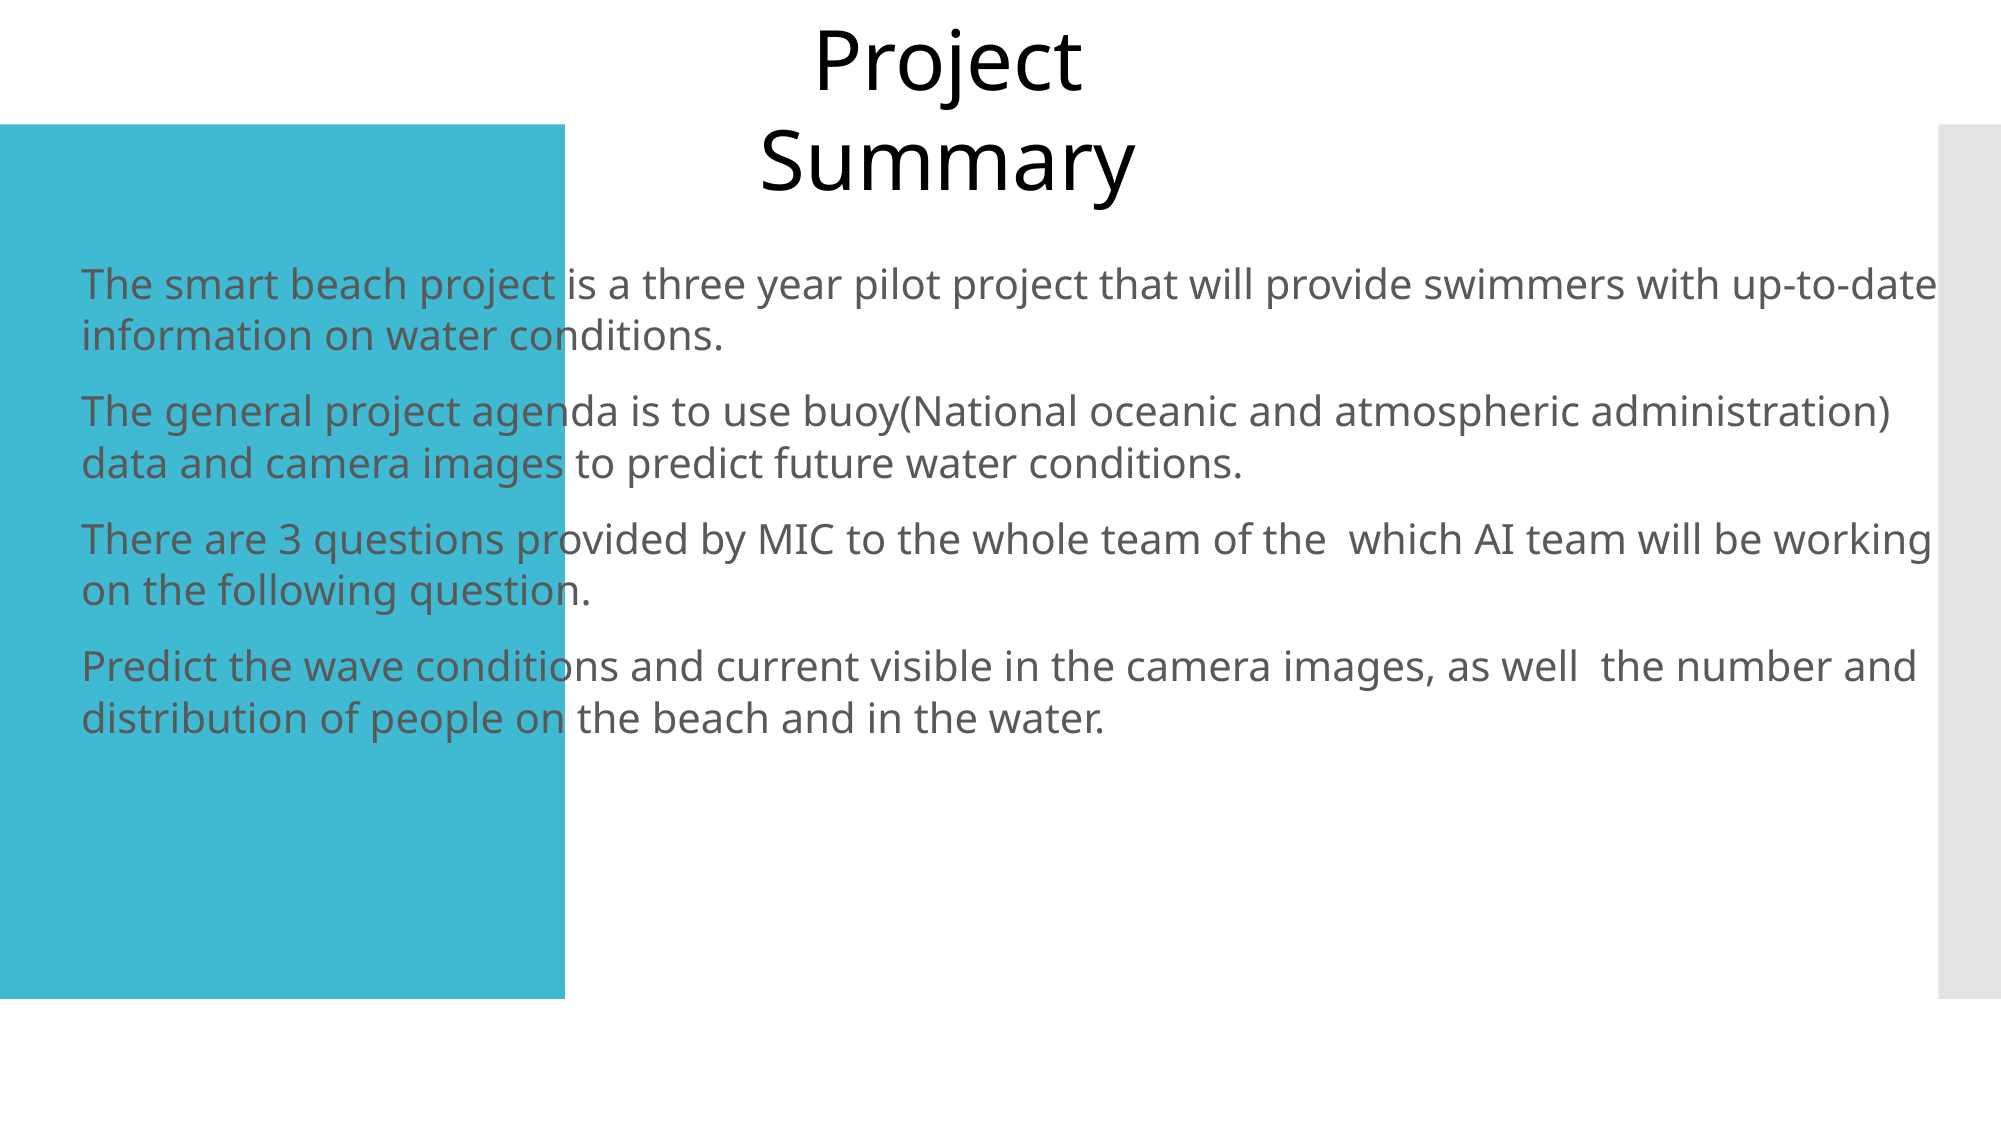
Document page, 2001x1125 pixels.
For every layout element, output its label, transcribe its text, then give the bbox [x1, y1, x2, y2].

list The smart beach project is a three year pilot project that will provide swimmers with up-to-date information on water conditions. The general project agenda is to use buoy(National oceanic and atmospheric administration) data and camera images to predict future water conditions. There are 3 questions provided by MIC to the whole team of the which AI team will be working on the following question. Predict the wave conditions and current visible in the camera images, as well the number and distribution of people on the beach and in the water. [35, 250, 2000, 825]
text_box Project Summary [602, 0, 1294, 260]
